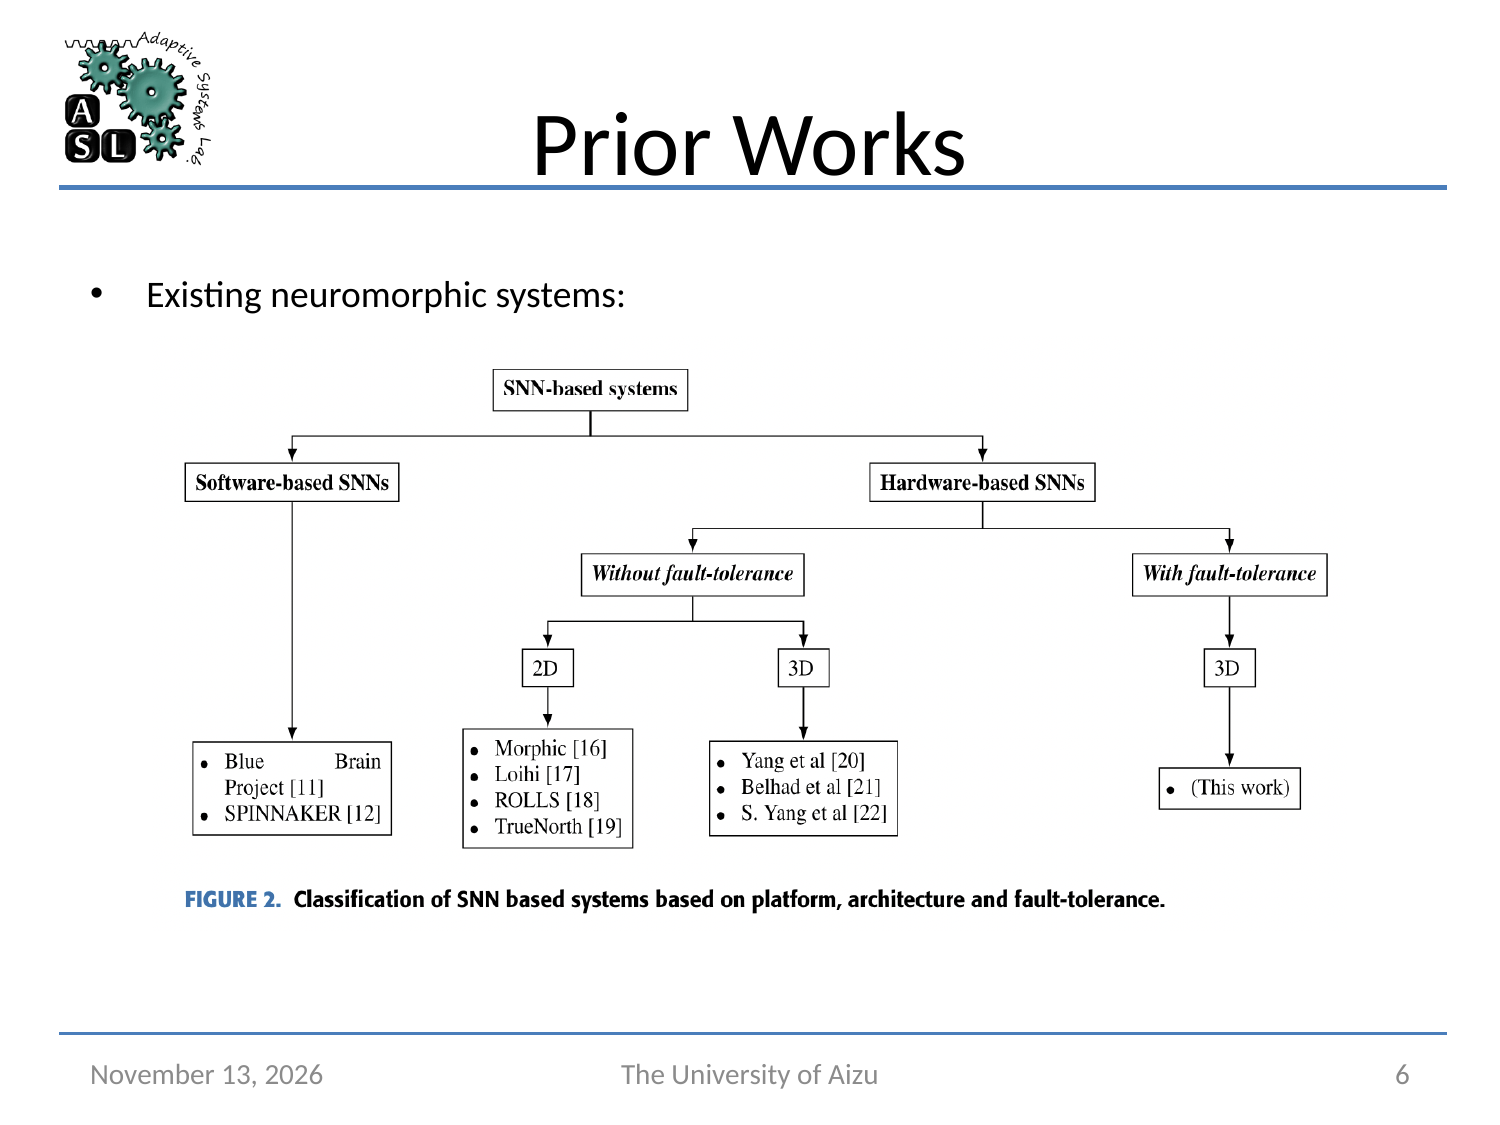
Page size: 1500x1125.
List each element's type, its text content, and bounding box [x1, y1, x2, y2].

picture [152, 336, 1348, 931]
title Prior Works [75, 45, 1425, 233]
slide_number 6 [1074, 1042, 1425, 1103]
list Existing neuromorphic systems: [75, 262, 1425, 1005]
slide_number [75, 1042, 425, 1103]
picture [58, 30, 211, 169]
footer The University of Aizu [512, 1042, 988, 1103]
